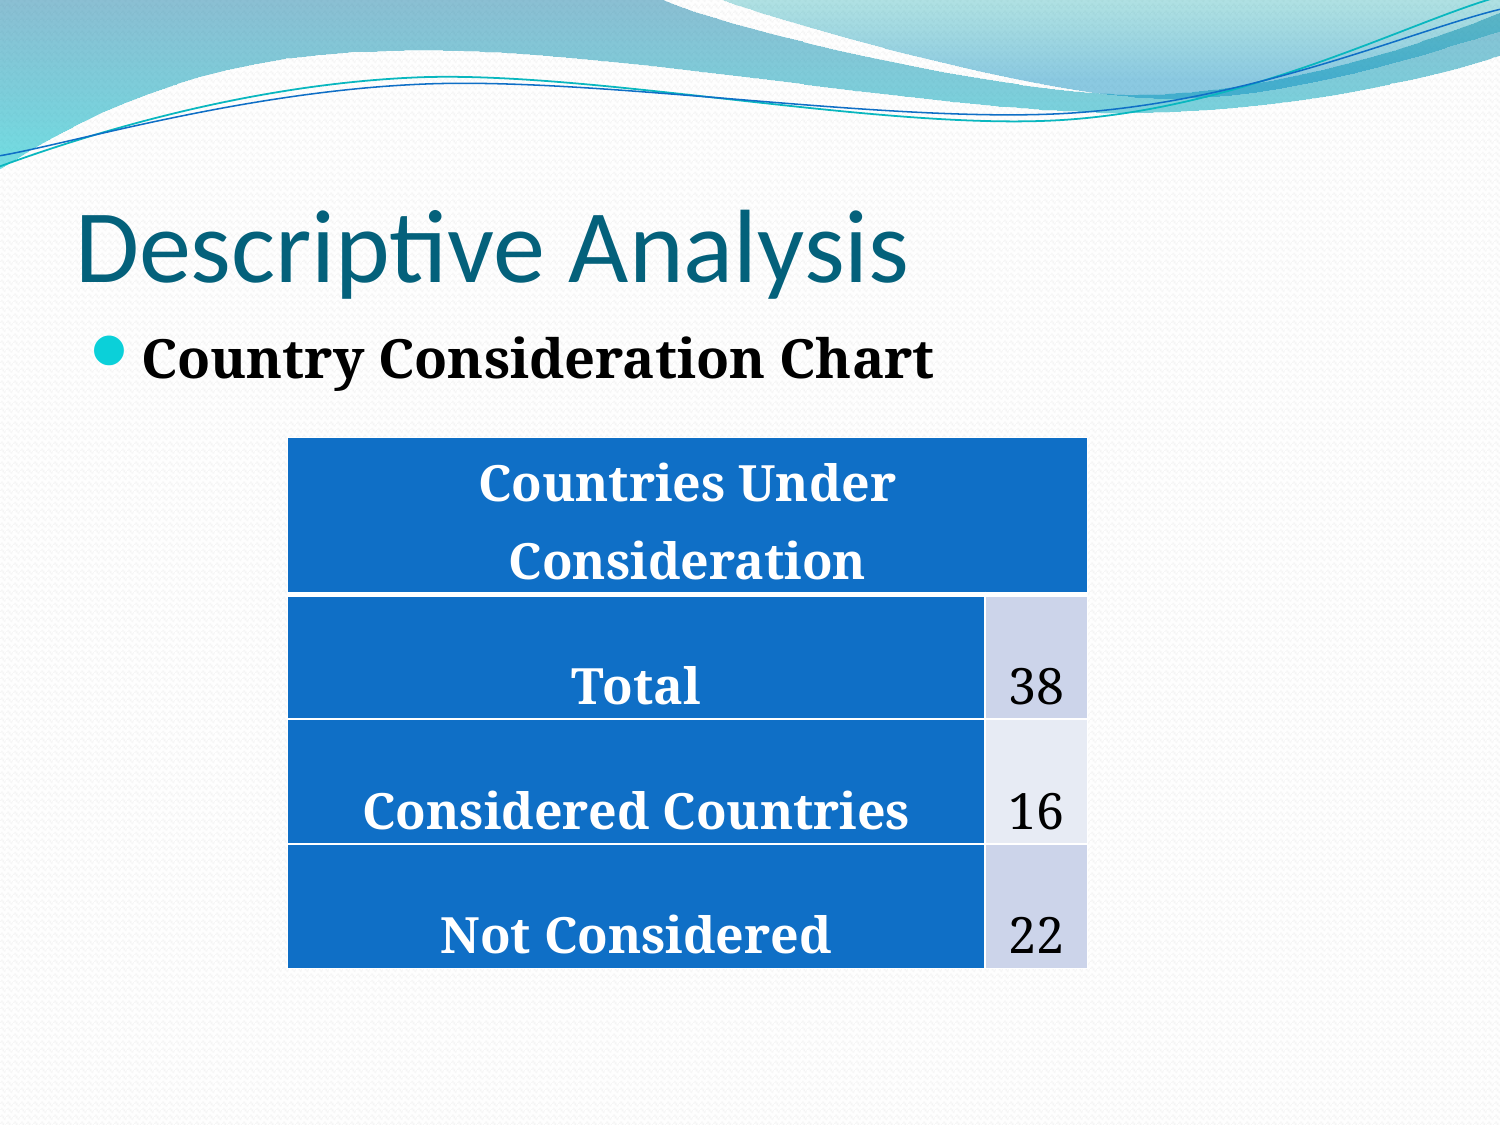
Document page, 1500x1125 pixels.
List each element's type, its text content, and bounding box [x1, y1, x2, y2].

table_cell 38 [986, 597, 1087, 718]
list Country Consideration Chart [75, 317, 1425, 1038]
table_cell 16 [986, 720, 1087, 843]
table_cell 22 [986, 845, 1087, 968]
table_cell Total [288, 597, 984, 718]
title Descriptive Analysis [75, 115, 1425, 303]
table_cell Not Considered [288, 845, 984, 968]
table_cell Considered Countries [288, 720, 984, 843]
table_header Countries Under Consideration [288, 438, 1087, 592]
